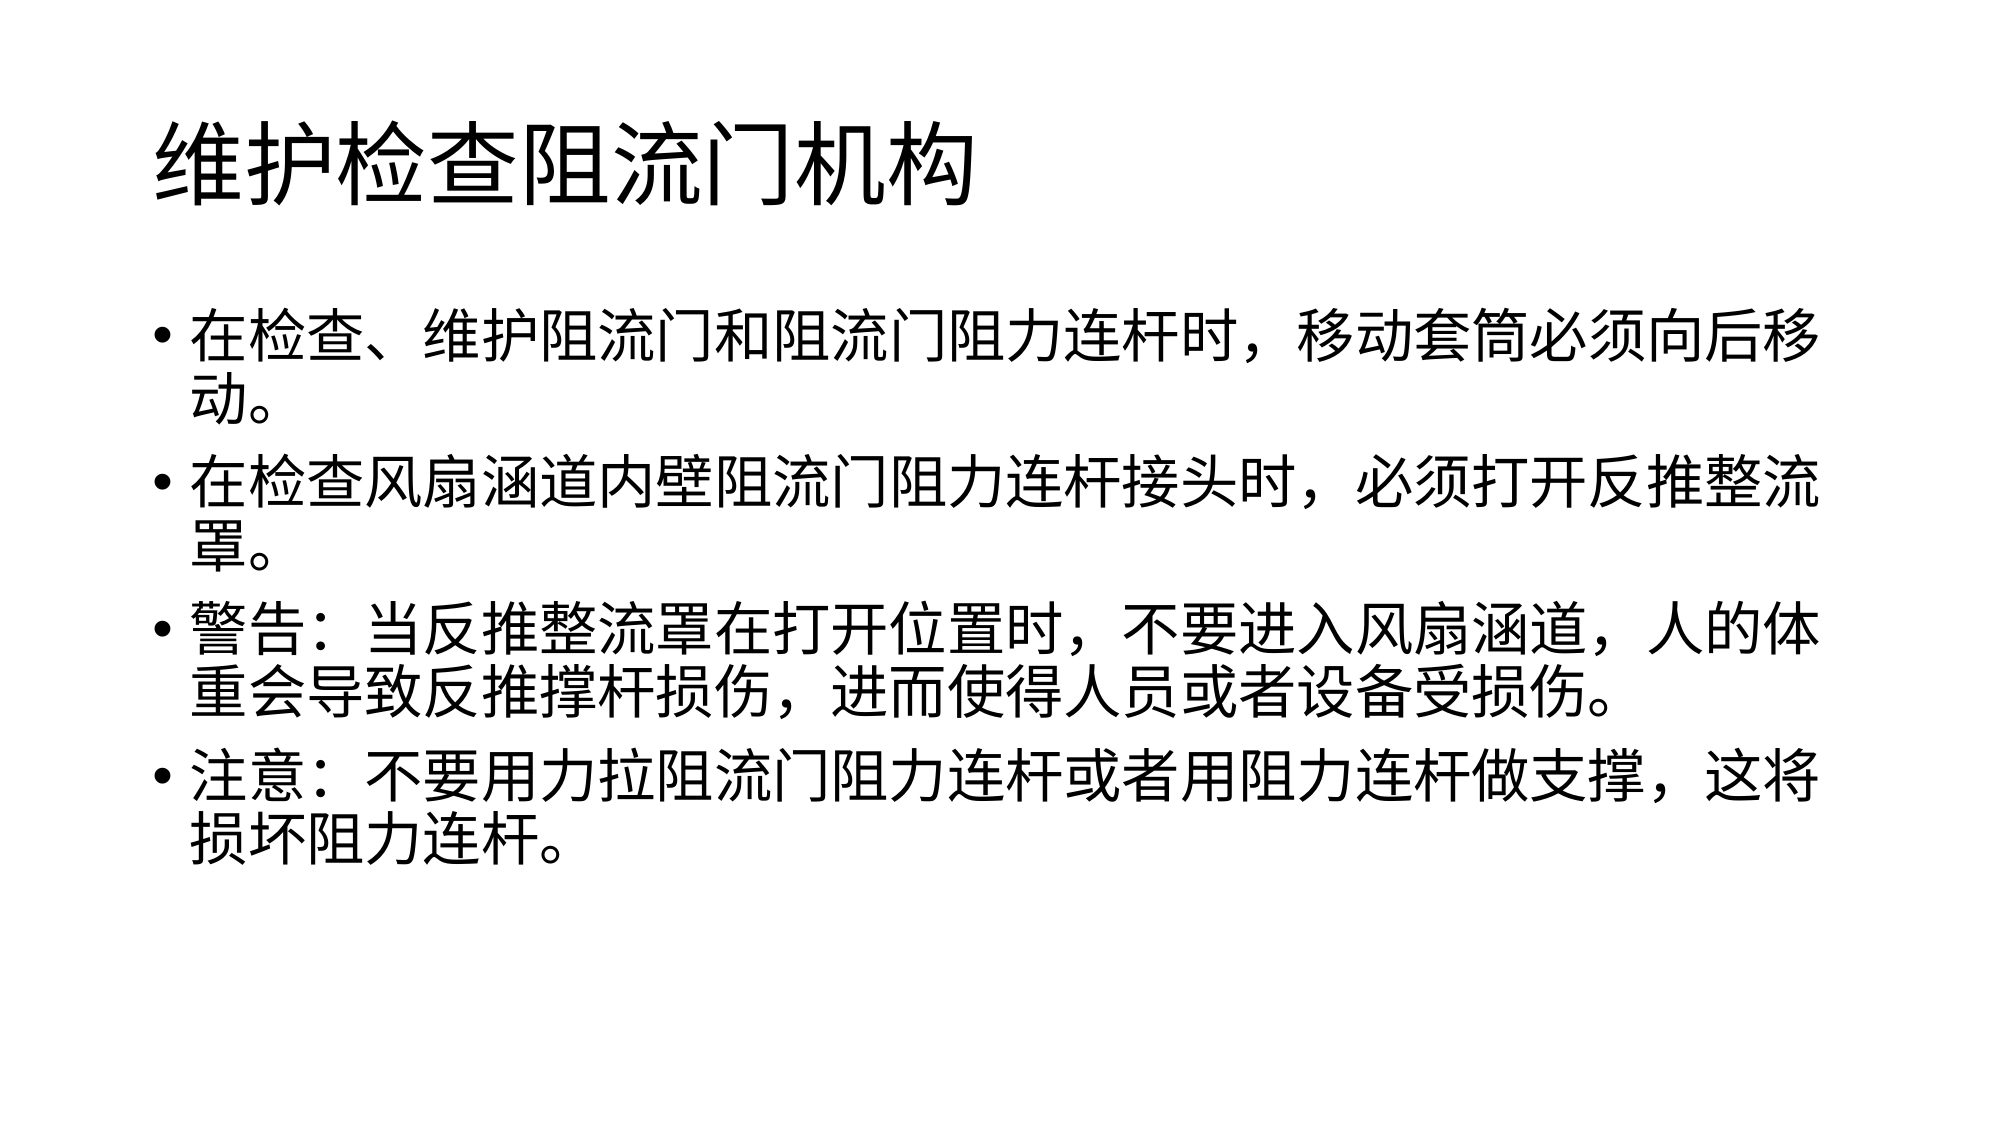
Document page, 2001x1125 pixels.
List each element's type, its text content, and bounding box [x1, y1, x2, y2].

list 在检查、维护阻流门和阻流门阻力连杆时，移动套筒必须向后移动。 在检查风扇涵道内壁阻流门阻力连杆接头时，必须打开反推整流罩。 警告：当反推整流罩在打开位置时，不要进入风扇涵道，人的体重会导致反推撑杆损伤，进而使得人员或者设备受损伤。 注意：不要用力拉阻流门阻力连杆或者用阻力连杆做支撑，这将损坏阻力连杆。 [137, 299, 1863, 1014]
title 维护检查阻流门机构 [137, 59, 1863, 278]
